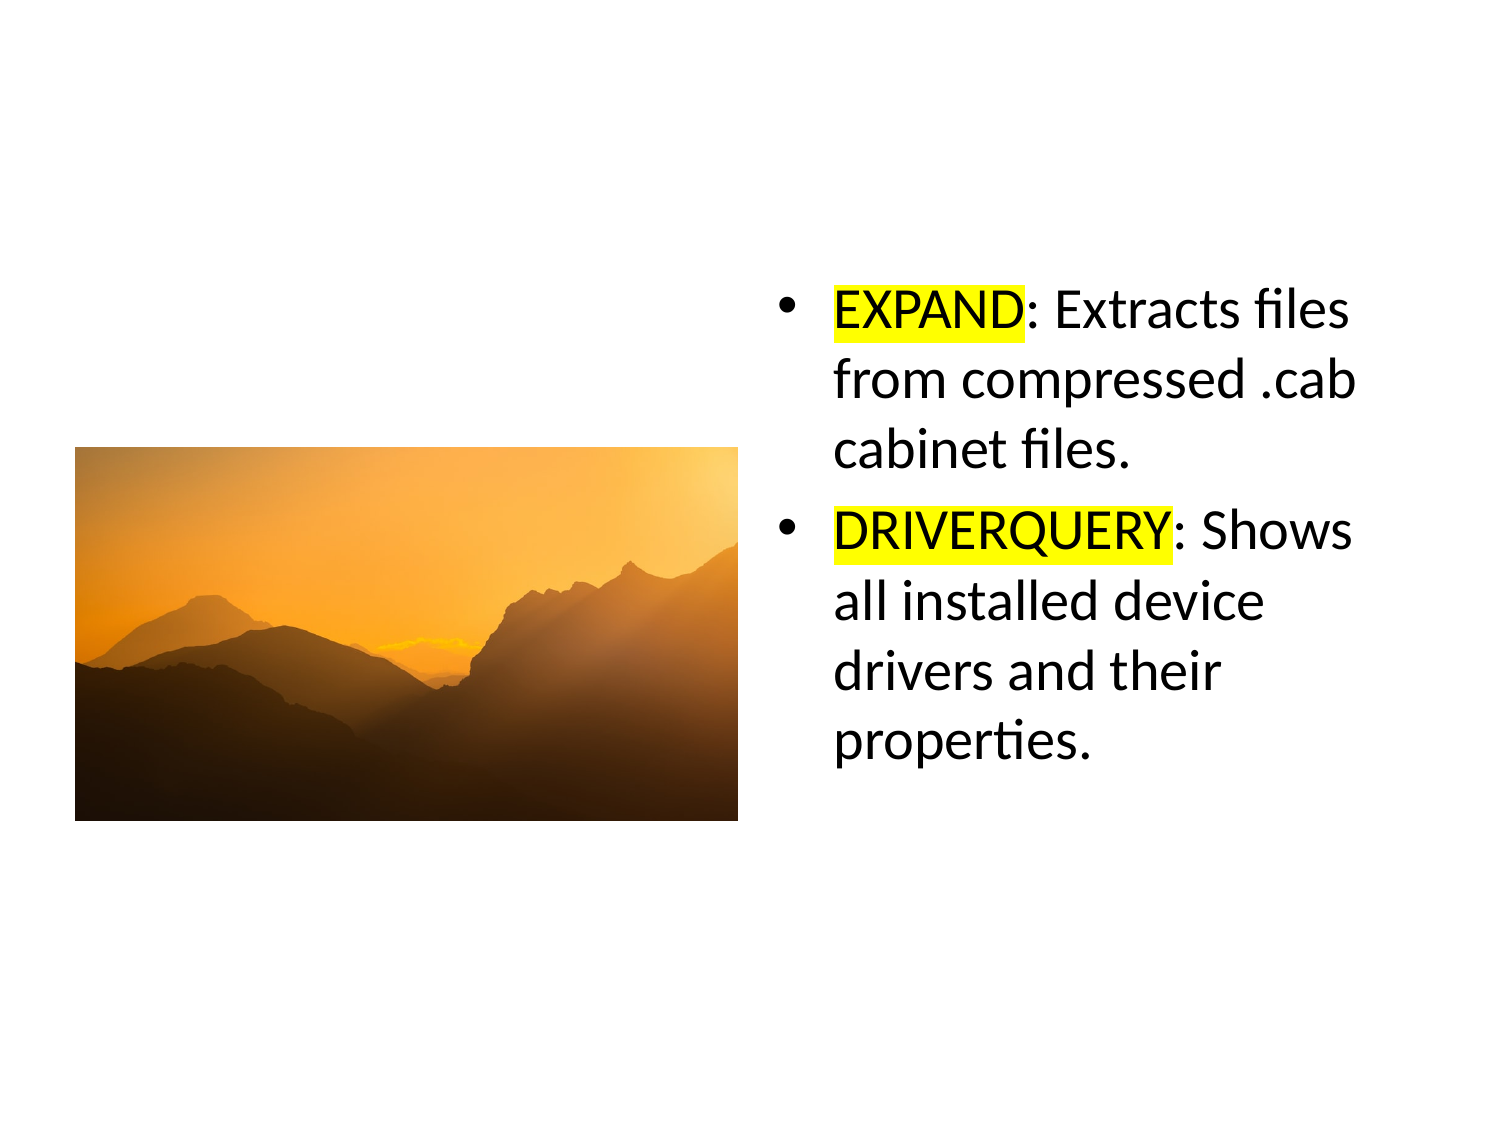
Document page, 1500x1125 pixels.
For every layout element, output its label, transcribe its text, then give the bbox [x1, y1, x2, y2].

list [74, 446, 738, 821]
list EXPAND: Extracts files from compressed .cab cabinet files. DRIVERQUERY: Shows all installed device drivers and their properties. [762, 262, 1425, 1005]
